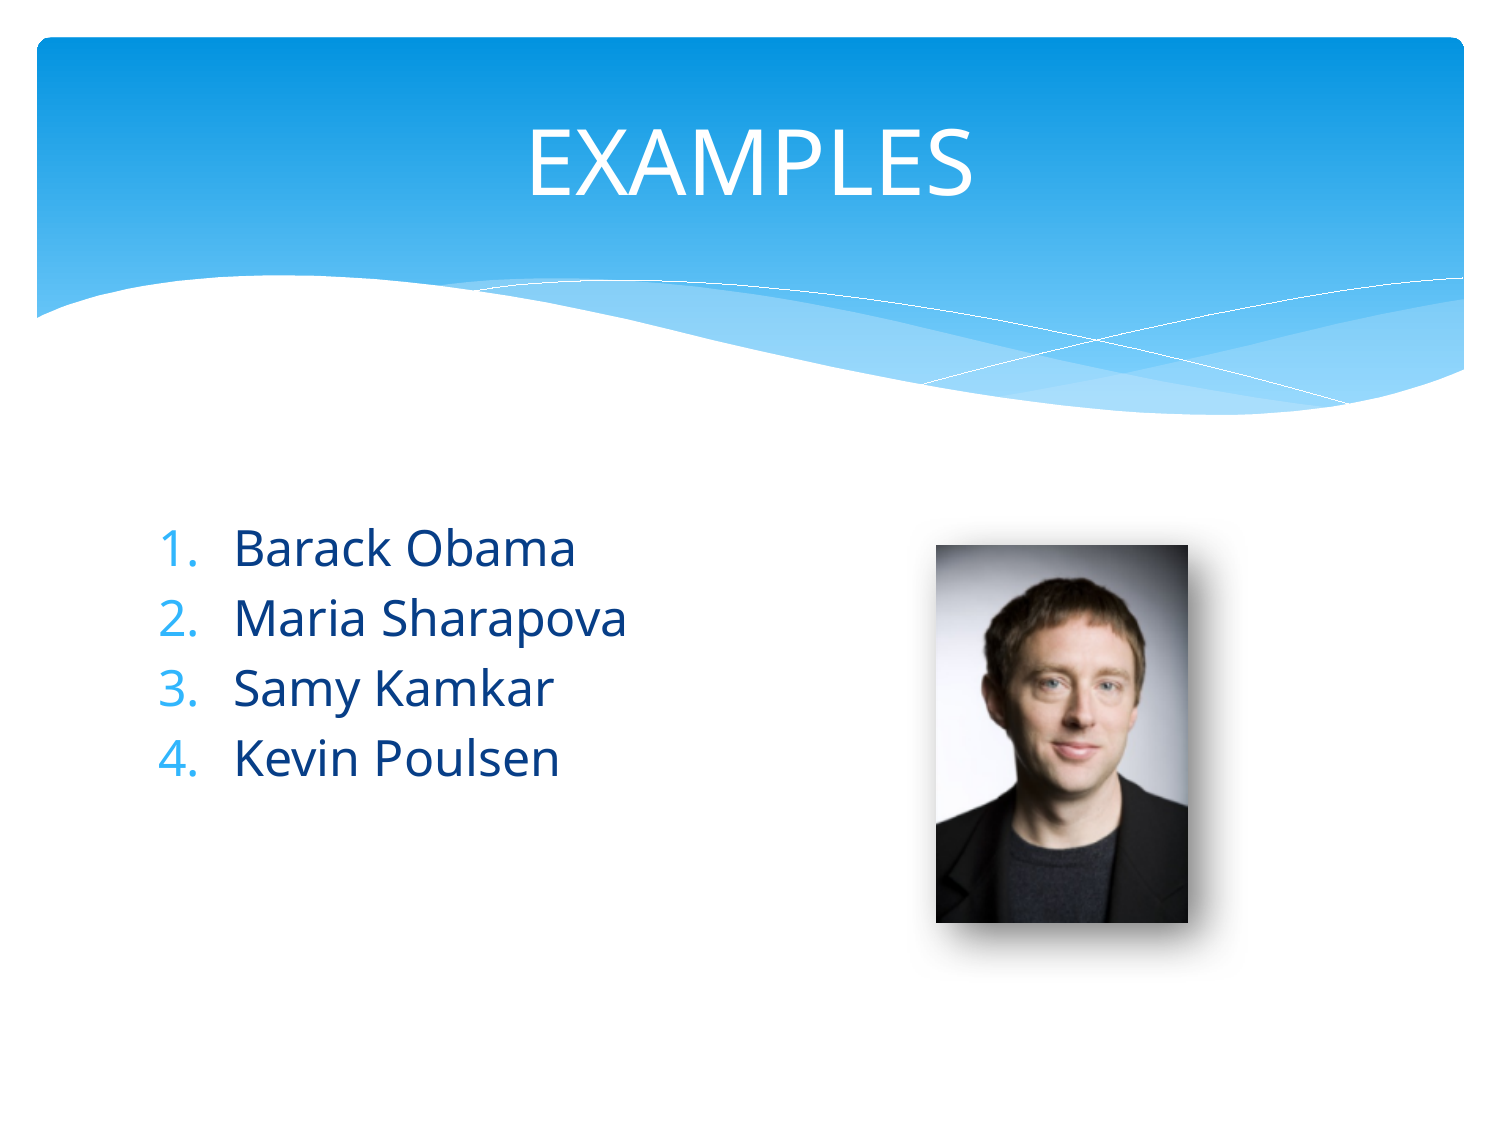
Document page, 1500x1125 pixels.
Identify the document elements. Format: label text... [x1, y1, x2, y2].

title Examples [75, 55, 1425, 261]
list Barack Obama Maria Sharapova Samy Kamkar Kevin Poulsen [143, 438, 1359, 1005]
picture [936, 545, 1188, 923]
